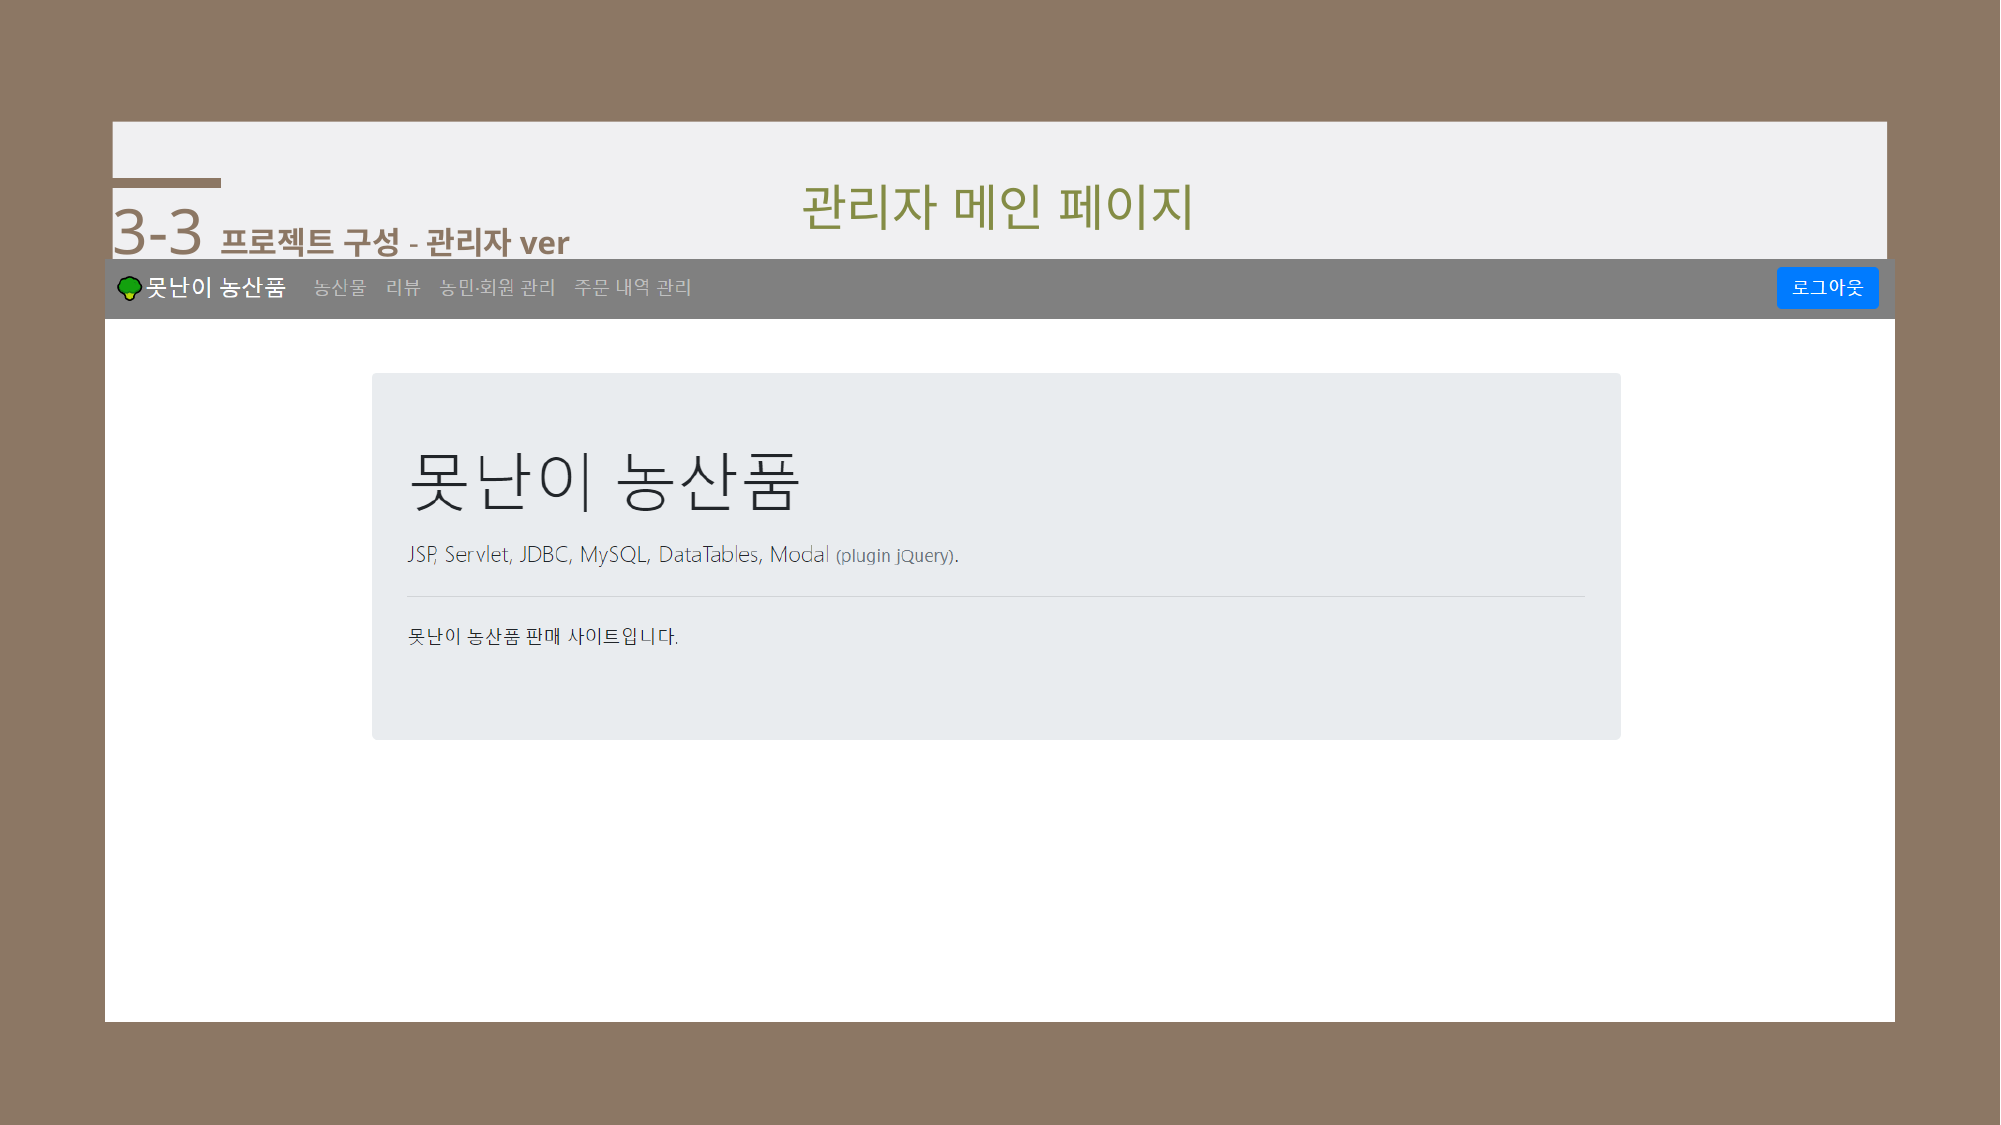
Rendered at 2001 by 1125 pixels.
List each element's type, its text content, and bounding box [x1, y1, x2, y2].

text_box 관리자 메인 페이지 [689, 139, 1309, 244]
text_box [112, 121, 1888, 259]
text_box [110, 179, 220, 187]
picture [105, 259, 1895, 1022]
text_box 3-3 프로젝트 구성-관리자ver [97, 193, 601, 276]
